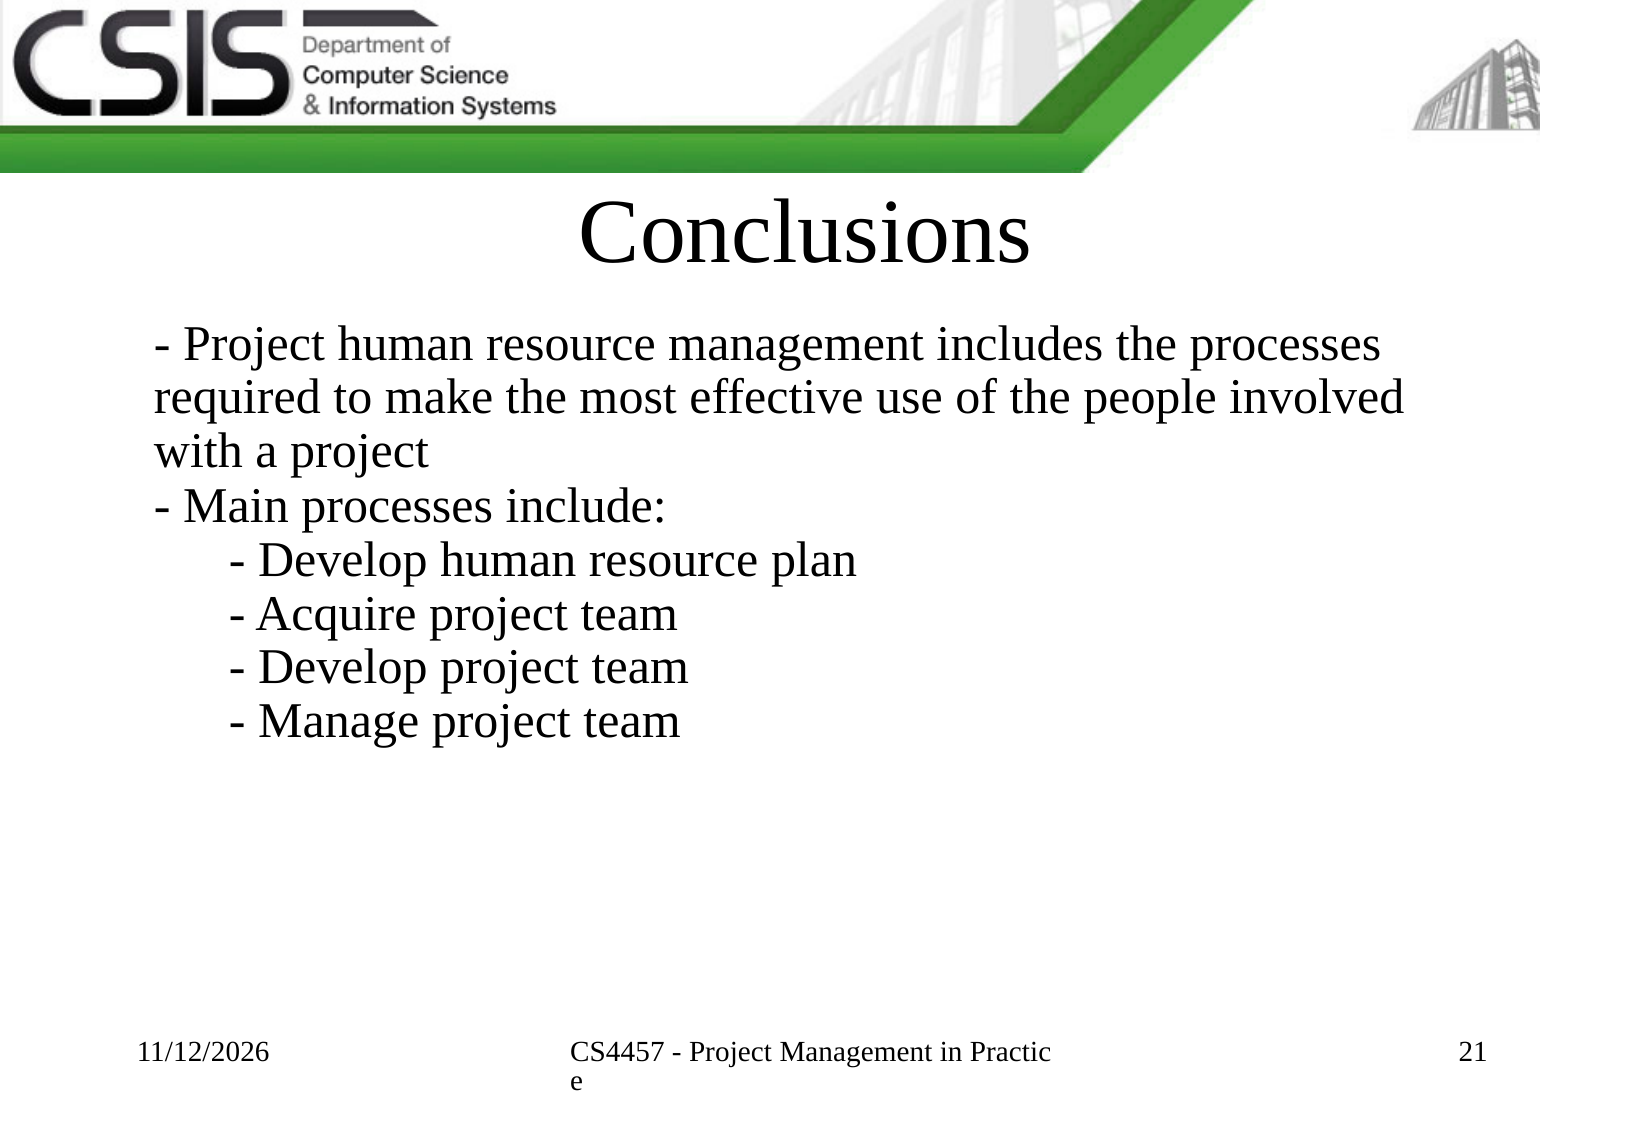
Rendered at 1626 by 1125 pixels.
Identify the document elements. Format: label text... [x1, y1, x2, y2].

title Conclusions [115, 181, 1498, 280]
text_box - Project human resource management includes the processes required to make the most effective use of the people involved with a project - Main processes include: - Develop human resource plan - Acquire project team - Develop project team - Manage project team [139, 309, 1510, 757]
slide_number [121, 1024, 461, 1101]
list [0, 0, 1540, 173]
slide_number 20 [1164, 1024, 1504, 1101]
footer CS4457 - Project Management in Practice [554, 1024, 1071, 1101]
